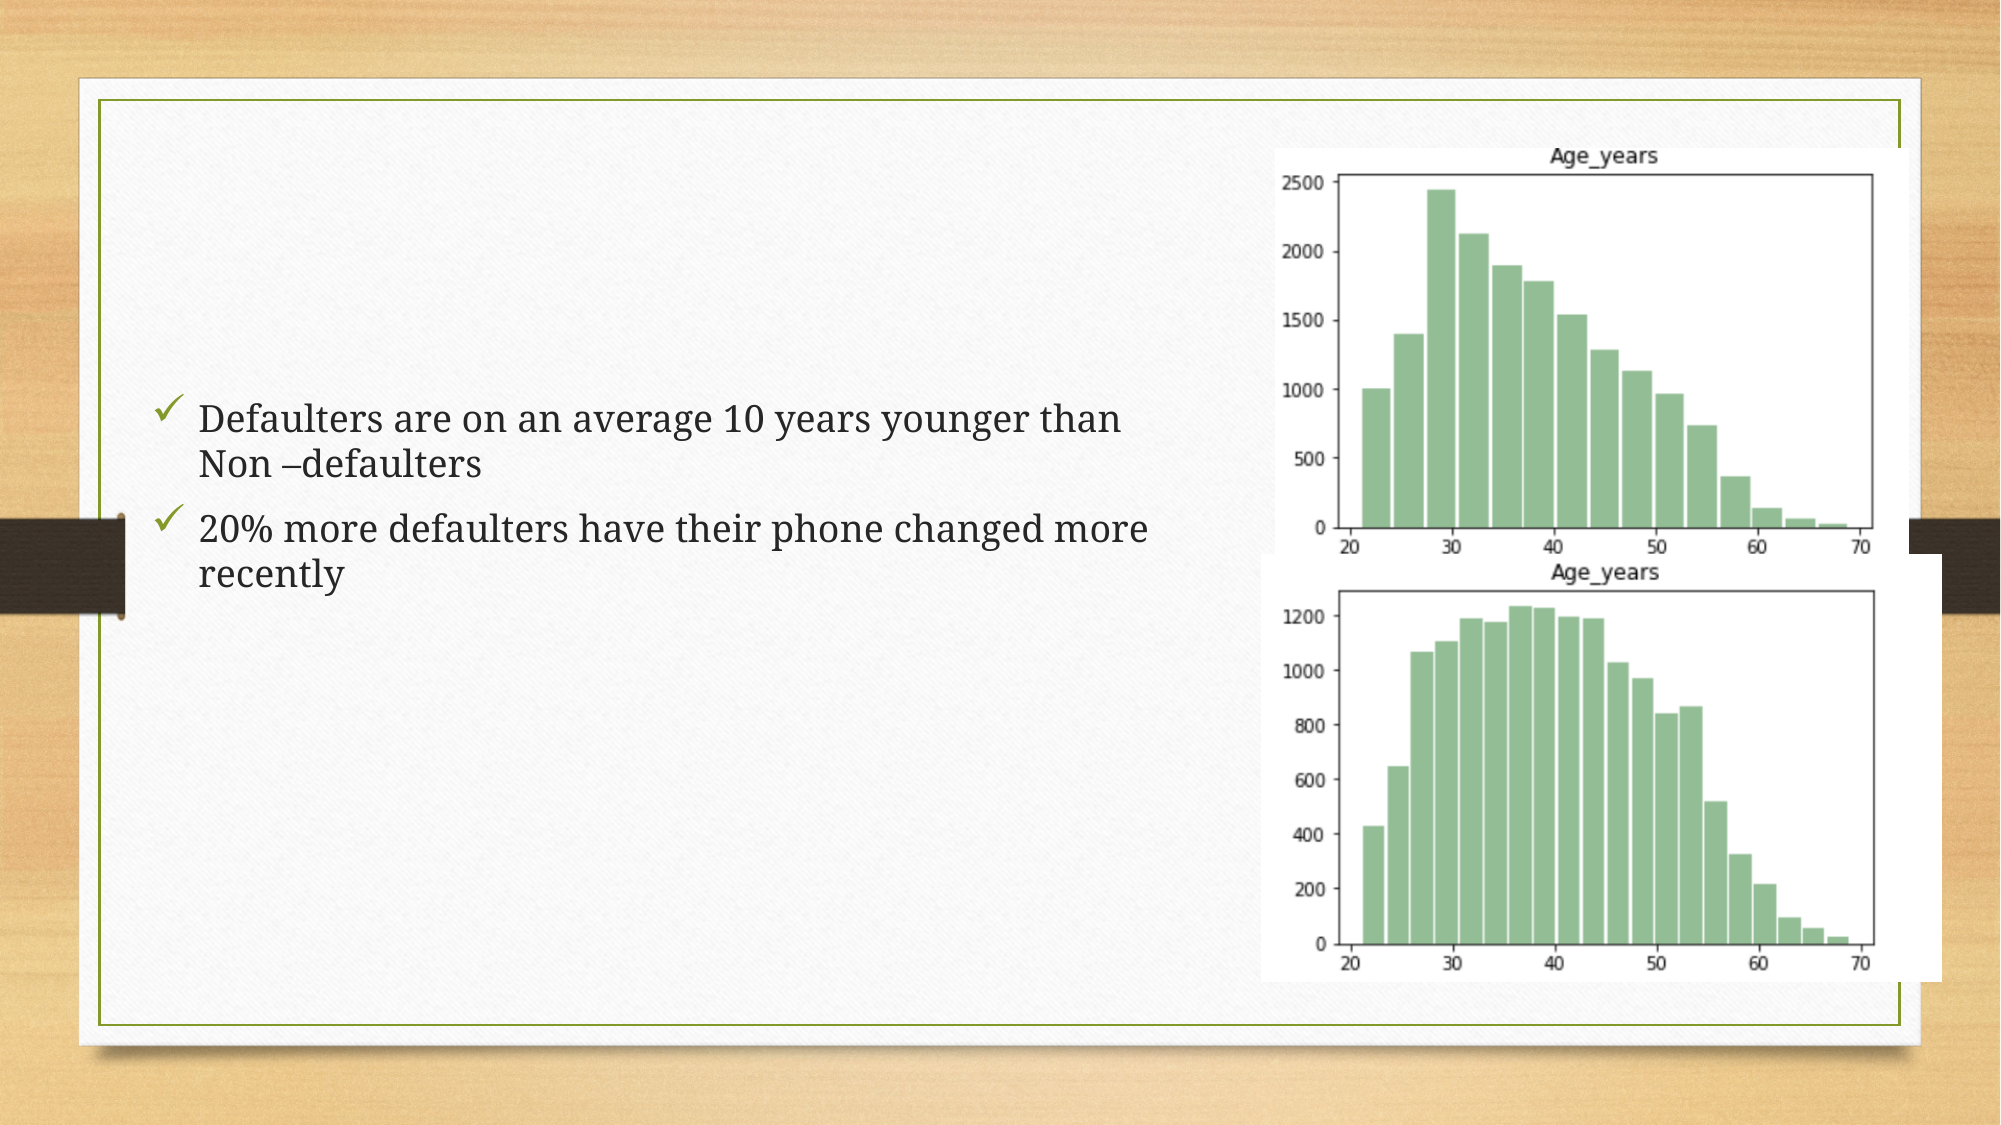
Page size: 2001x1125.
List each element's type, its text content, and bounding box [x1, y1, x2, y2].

list Defaulters are on an average 10 years younger than Non –defaulters 20% more defaulters have their phone changed more recently [136, 387, 1184, 831]
picture [0, 0, 2001, 1125]
